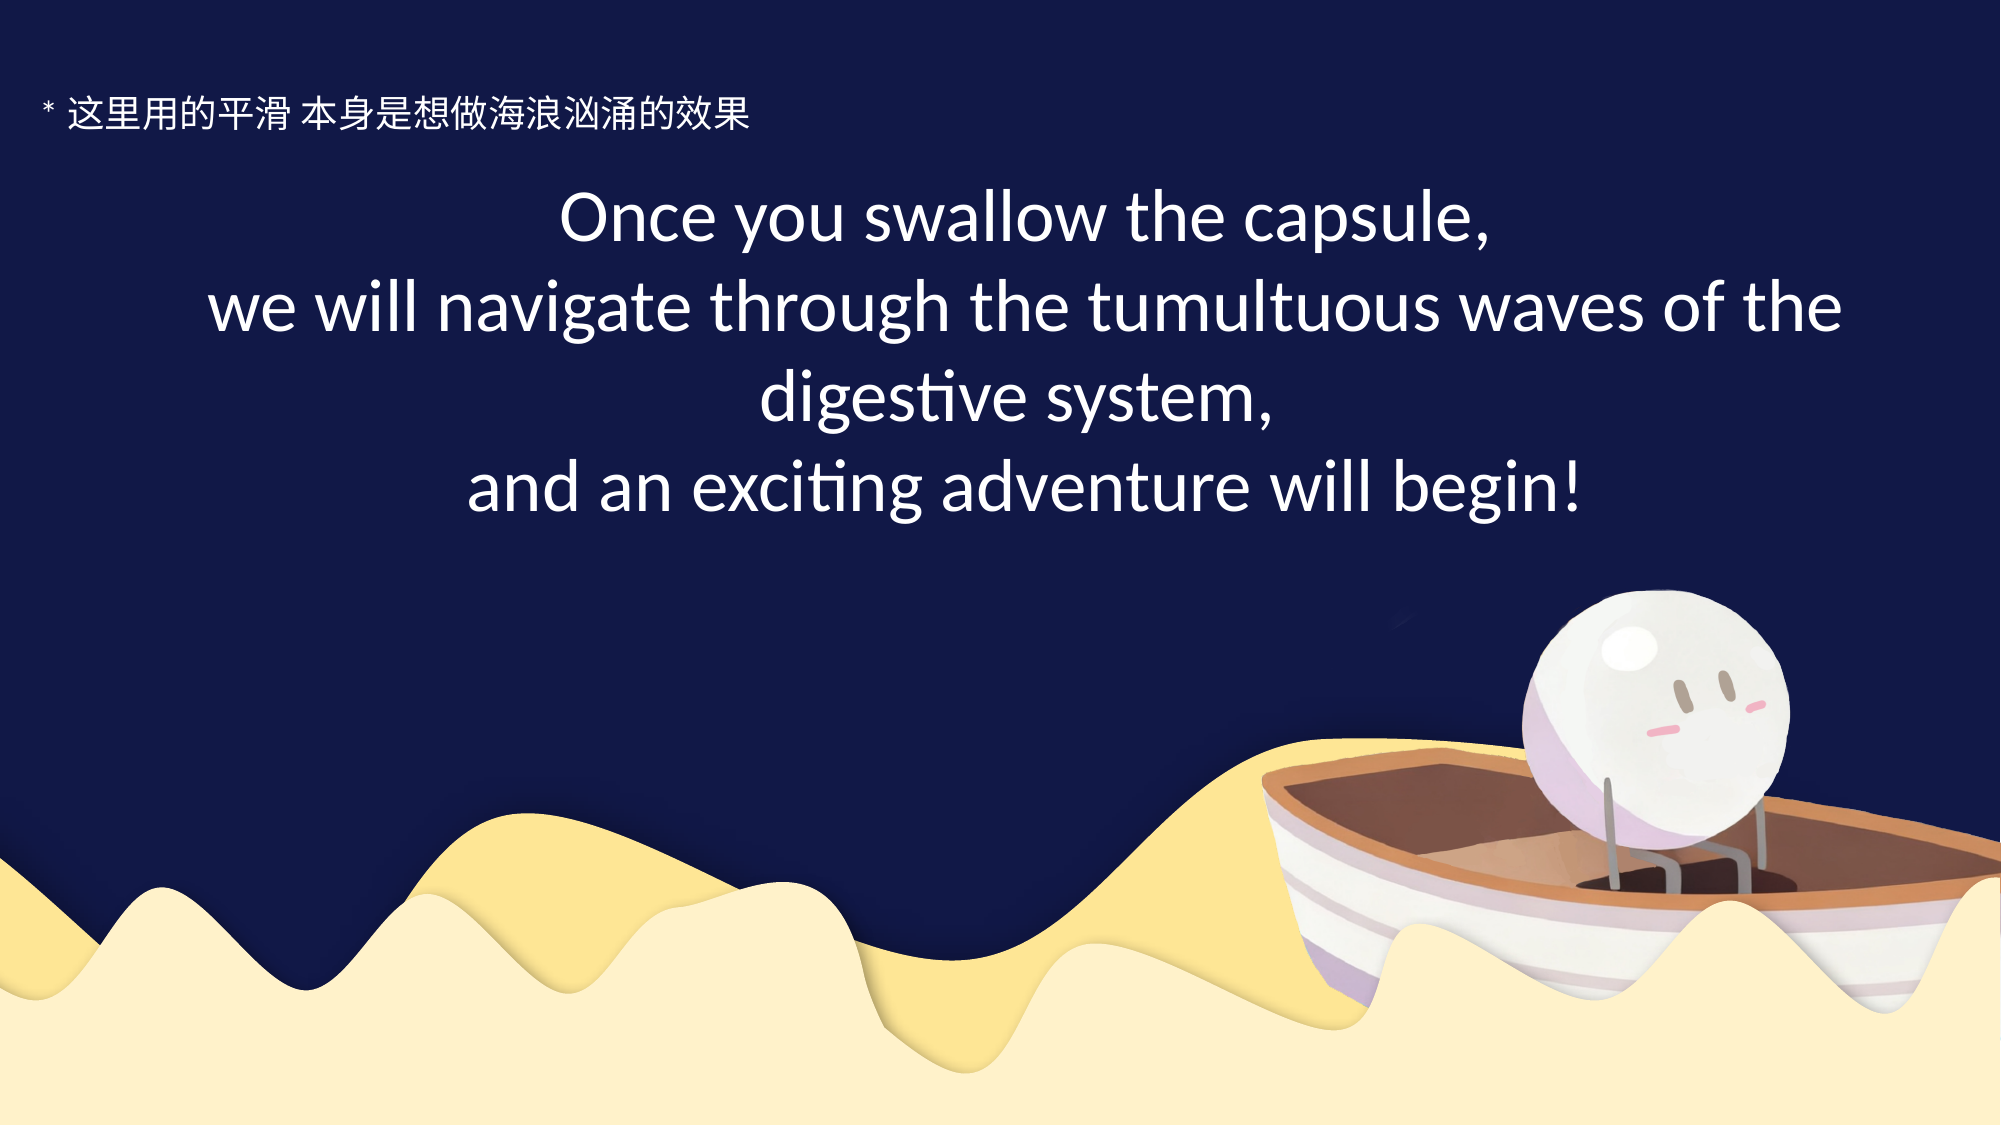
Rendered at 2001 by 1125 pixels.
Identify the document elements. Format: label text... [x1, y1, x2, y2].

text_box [0, 552, 2000, 1125]
text_box Once you swallow the capsule, we will navigate through the tumultuous waves of the digestive system, and an exciting adventure will begin! [131, 159, 1921, 535]
text_box *这里用的平滑 本身是想做海浪汹涌的效果 [24, 82, 813, 142]
